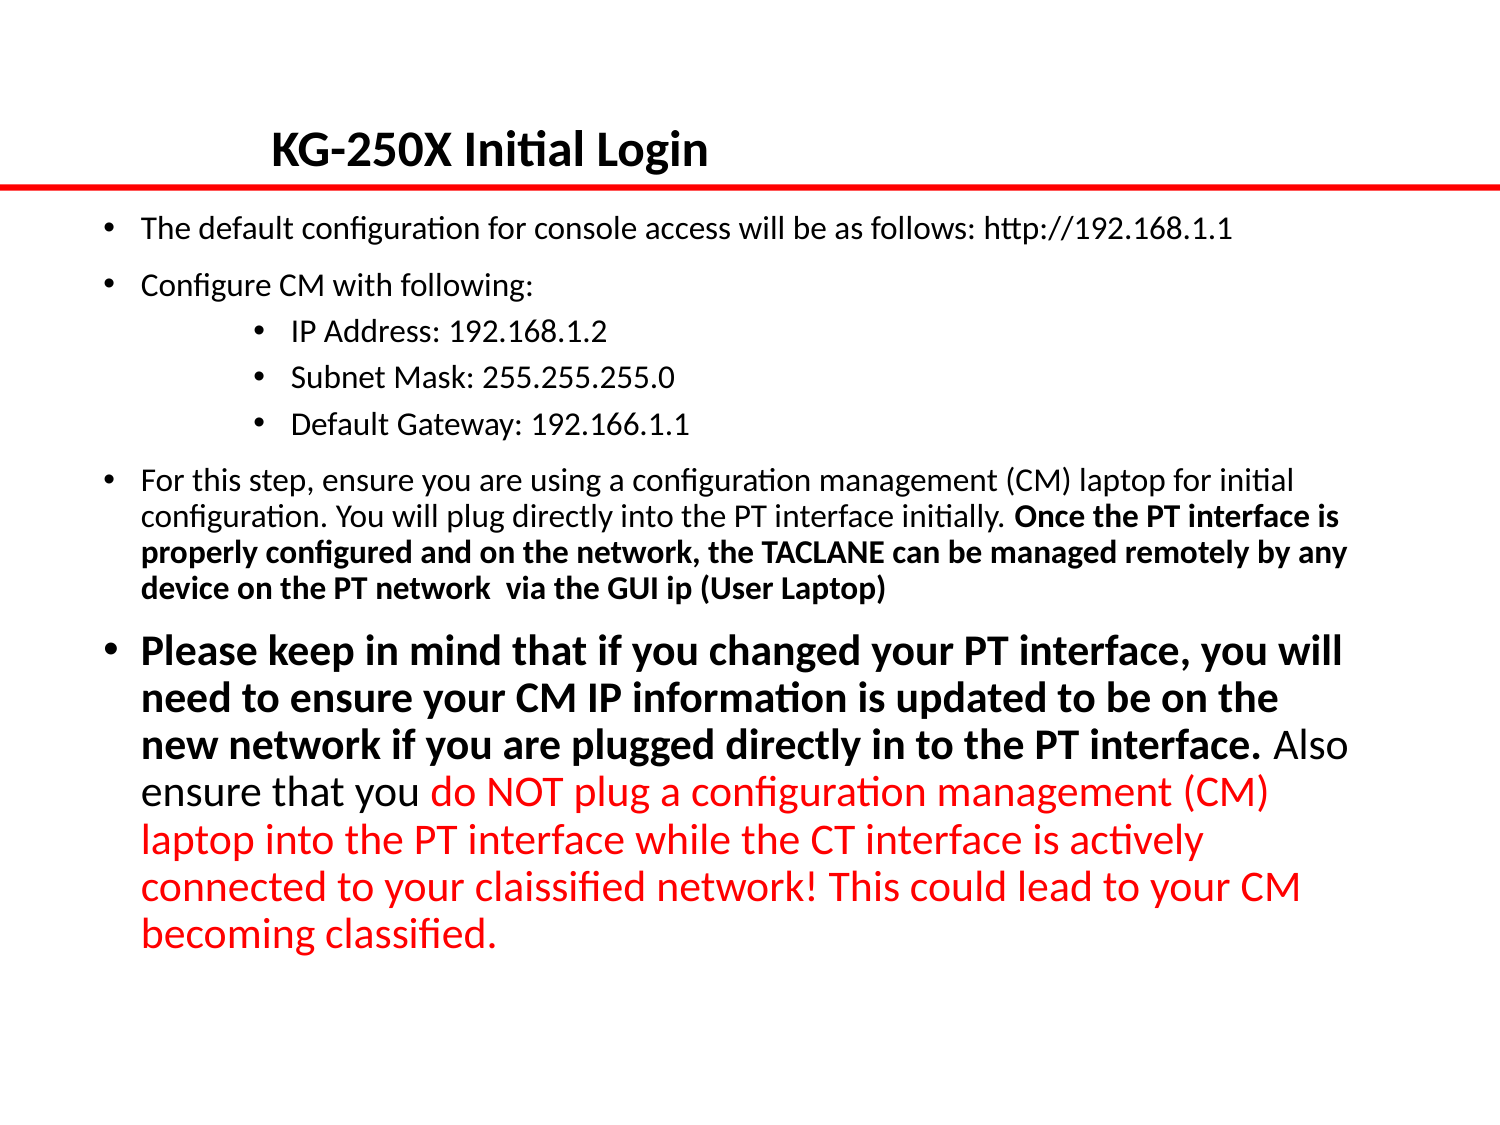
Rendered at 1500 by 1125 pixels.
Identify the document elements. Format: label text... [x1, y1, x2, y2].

list The default configuration for console access will be as follows: http://192.168.1.1 Configure CM with following: IP Address: 192.168.1.2 Subnet Mask: 255.255.255.0 Default Gateway: 192.166.1.1 For this step, ensure you are using a configuration management (CM) laptop for initial configuration. You will plug directly into the PT interface initially. Once the PT interface is properly configured and on the network, the TACLANE can be managed remotely by any device on the PT network via the GUI ip (User Laptop) Please keep in mind that if you changed your PT interface, you will need to ensure your CM IP information is updated to be on the new network if you are plugged directly in to the PT interface. Also ensure that you do NOT plug a configuration management (CM) laptop into the PT interface while the CT interface is actively connected to your claissified network! This could lead to your CM becoming classified. [88, 203, 1383, 1032]
title KG-250X Initial Login [256, 59, 1397, 186]
